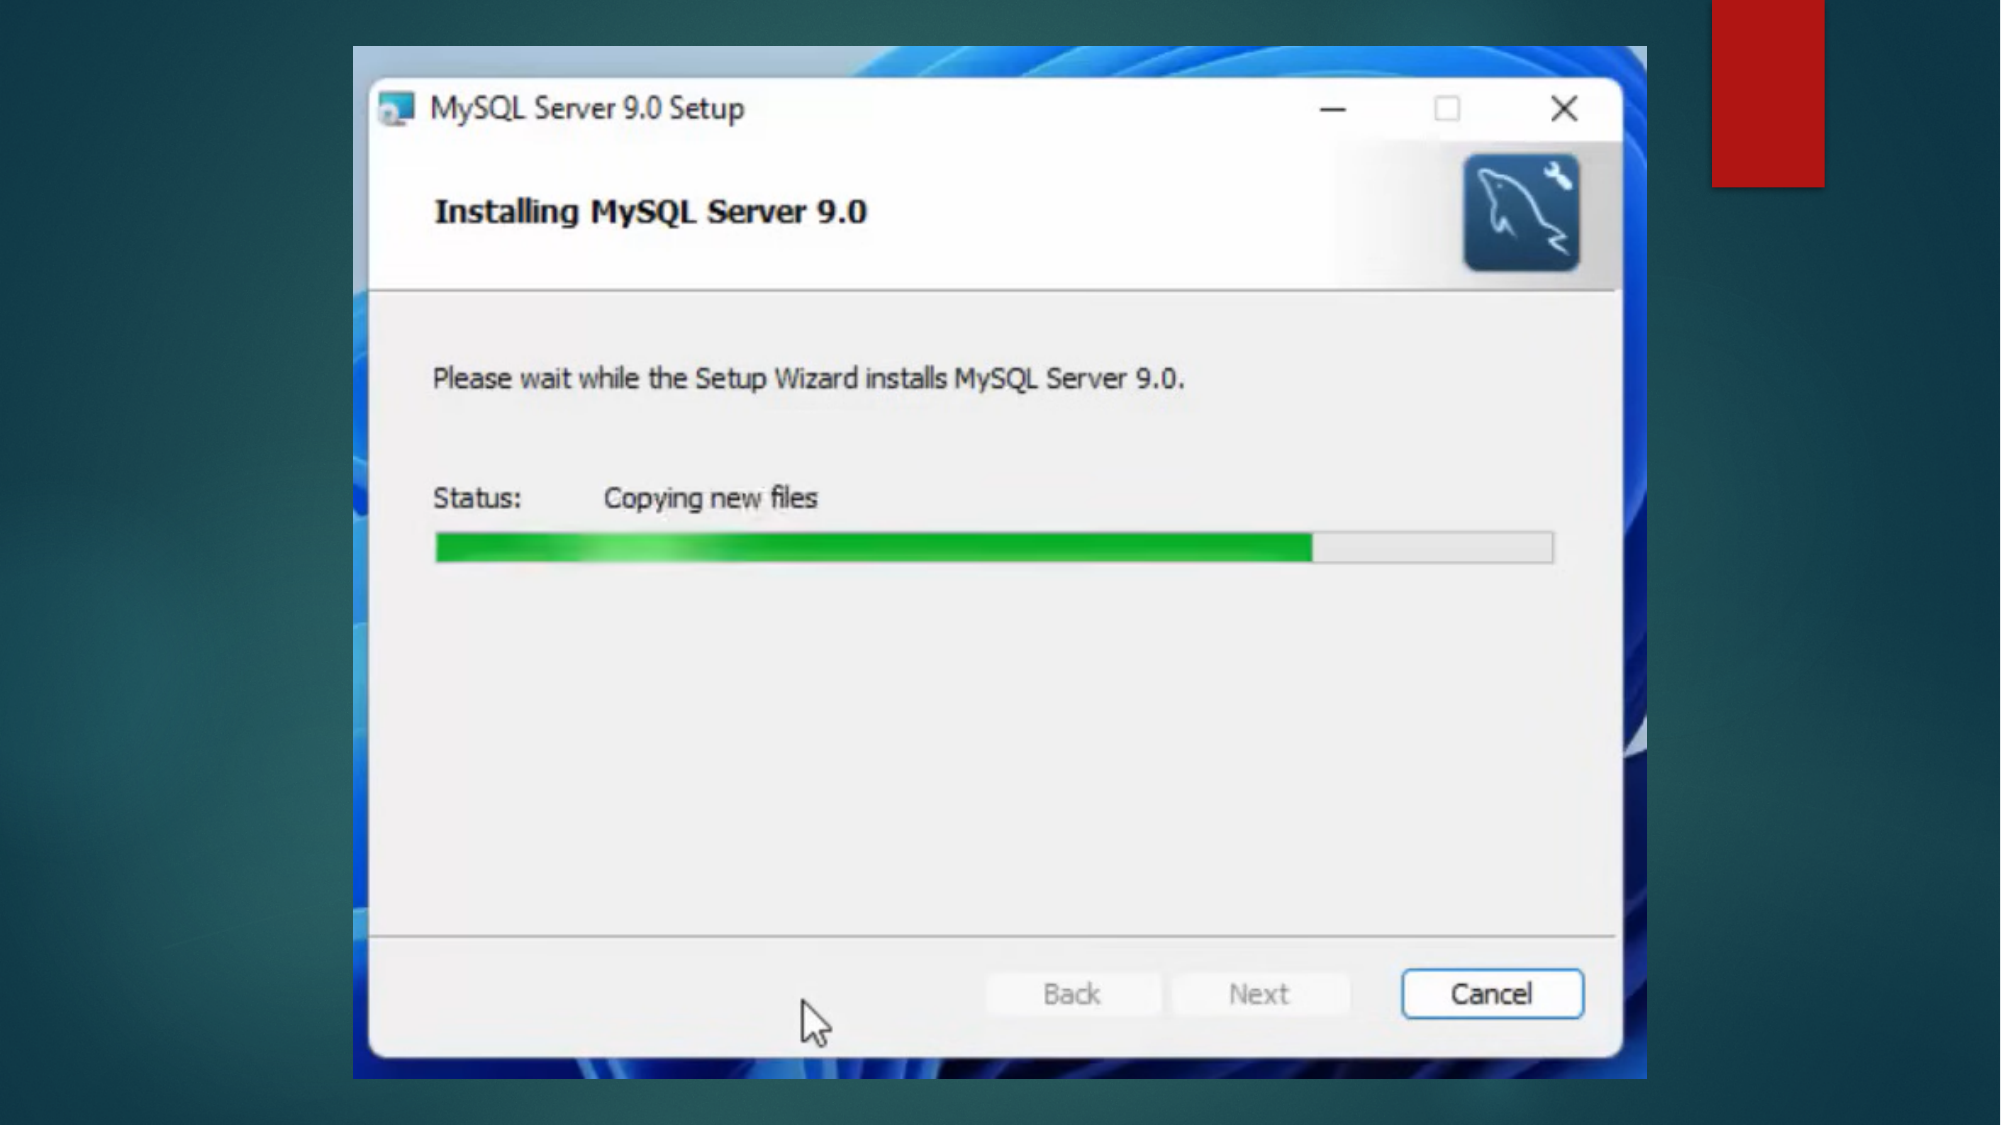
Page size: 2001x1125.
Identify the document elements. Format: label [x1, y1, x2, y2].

picture [0, 0, 1647, 1125]
